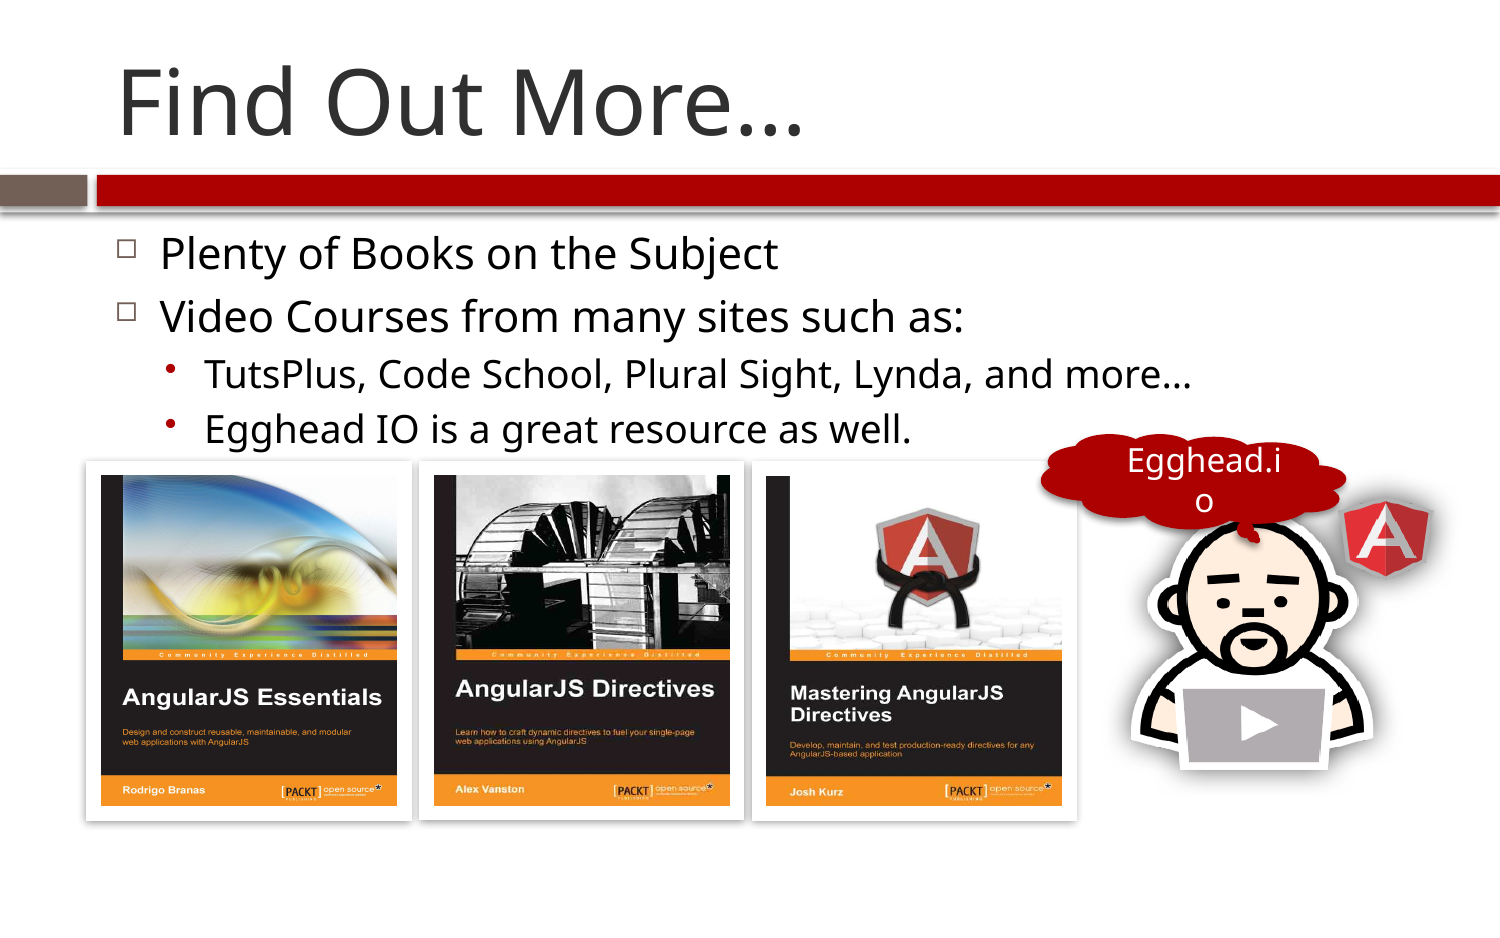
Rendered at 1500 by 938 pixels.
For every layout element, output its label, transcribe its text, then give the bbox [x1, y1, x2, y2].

picture [100, 474, 398, 807]
text_box Egghead.io [1043, 434, 1347, 518]
picture [433, 474, 731, 806]
picture [1131, 496, 1434, 770]
list Plenty of Books on the Subject Video Courses from many sites such as: TutsPlus, Code School, Plural Sight, Lynda, and more… Egghead IO is a great resource as well. [100, 218, 1438, 460]
title Find Out More… [100, 31, 1438, 167]
picture [765, 475, 1063, 807]
